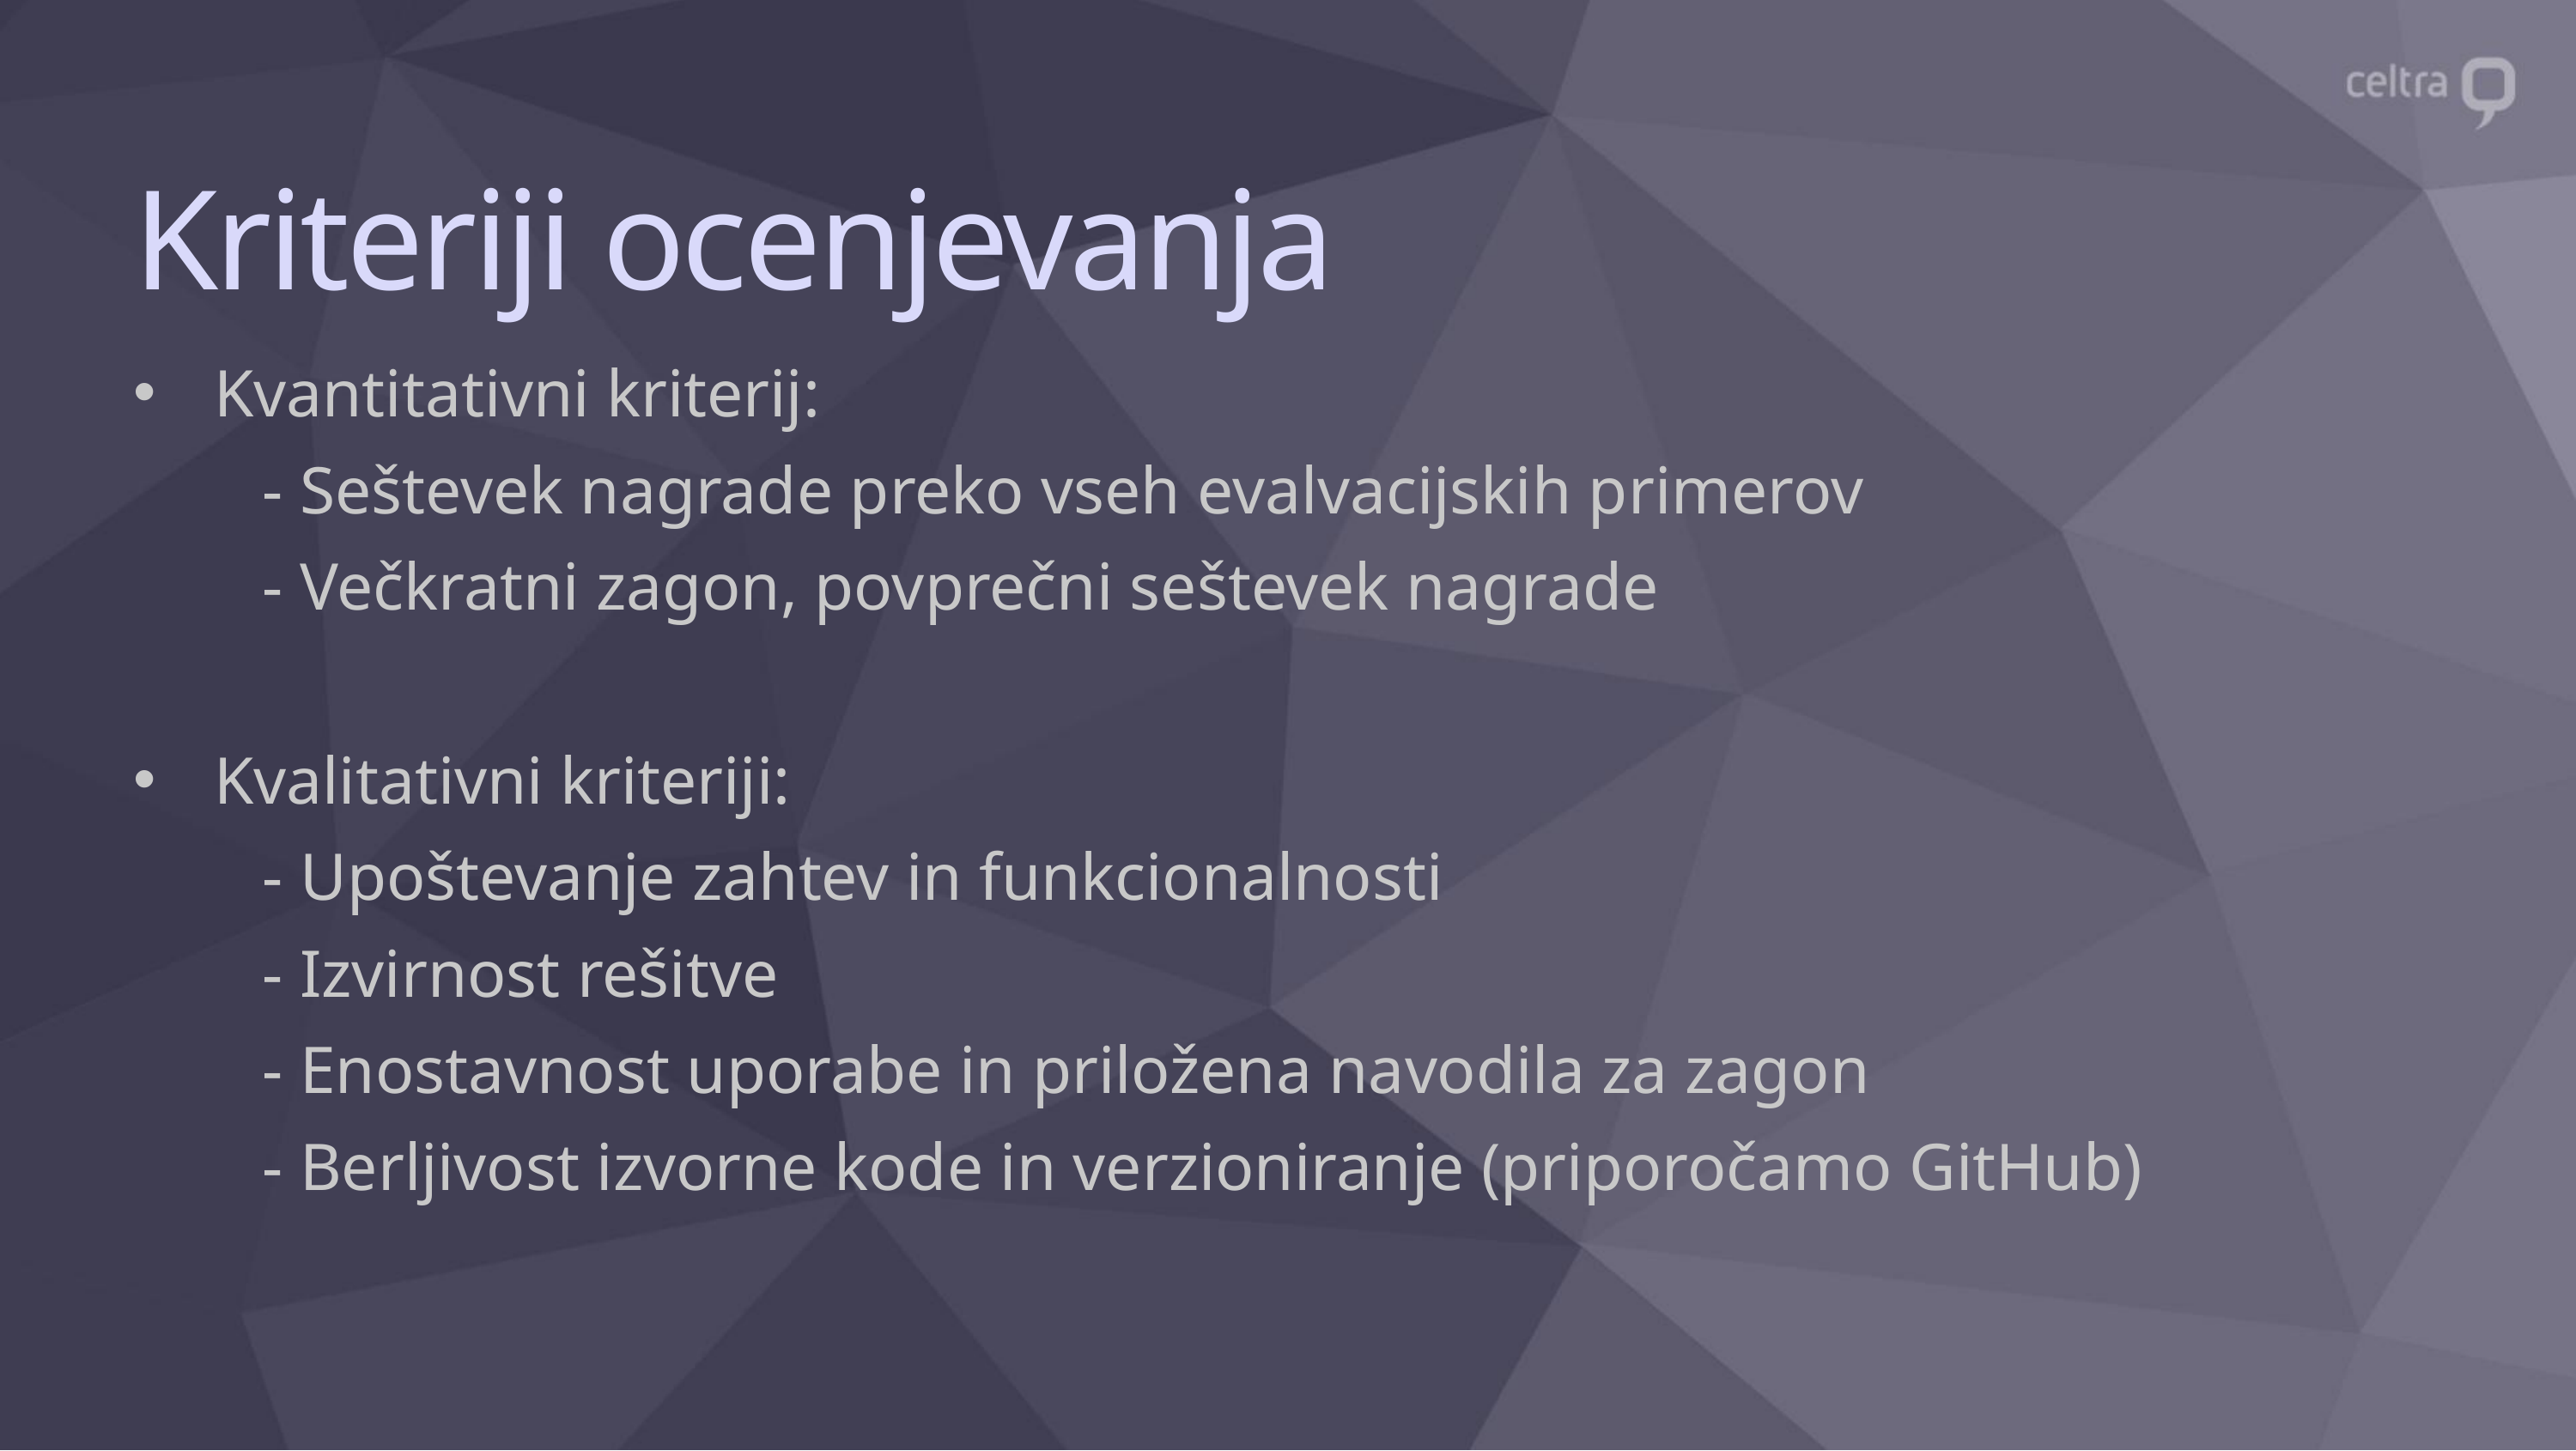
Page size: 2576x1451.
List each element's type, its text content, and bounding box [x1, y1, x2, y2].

picture [0, 0, 2576, 1450]
title Kriteriji ocenjevanja [120, 145, 2458, 338]
subtitle Kvantitativni kriterij: - Seštevek nagrade preko vseh evalvacijskih primerov - Večkratni zagon, povprečni seštevek nagrade Kvalitativni kriteriji: - Upoštevanje zahtev in funkcionalnosti - Izvirnost rešitve - Enostavnost uporabe in priložena navodila za zagon - Berljivost izvorne kode in verzioniranje (priporočamo GitHub) [120, 348, 2576, 1229]
